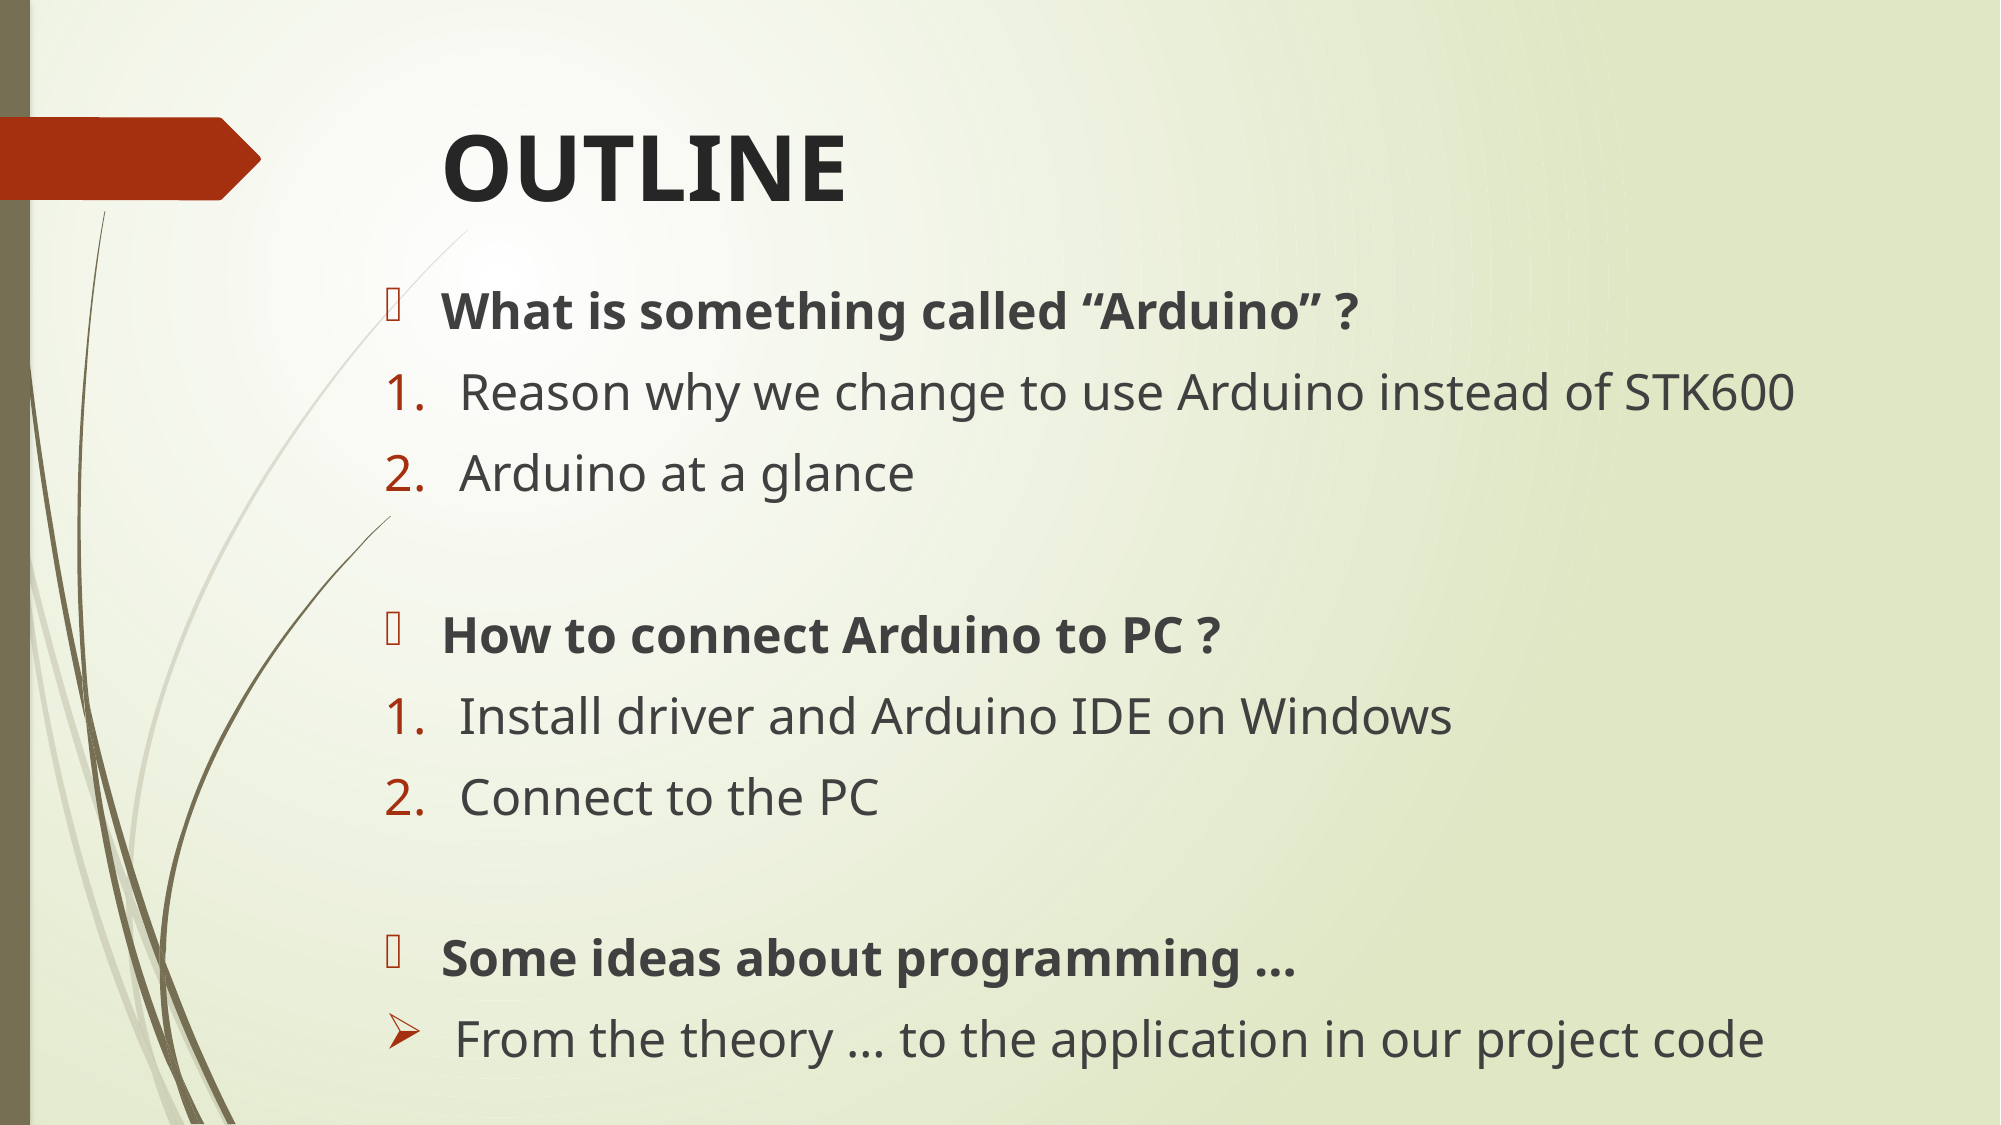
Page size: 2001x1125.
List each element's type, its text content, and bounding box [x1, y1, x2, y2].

list What is something called “Arduino” ? Reason why we change to use Arduino instead of STK600 Arduino at a glance How to connect Arduino to PC ? Install driver and Arduino IDE on Windows Connect to the PC Some ideas about programming … From the theory … to the application in our project code [369, 272, 2000, 542]
title OUTLINE [425, 102, 1888, 272]
